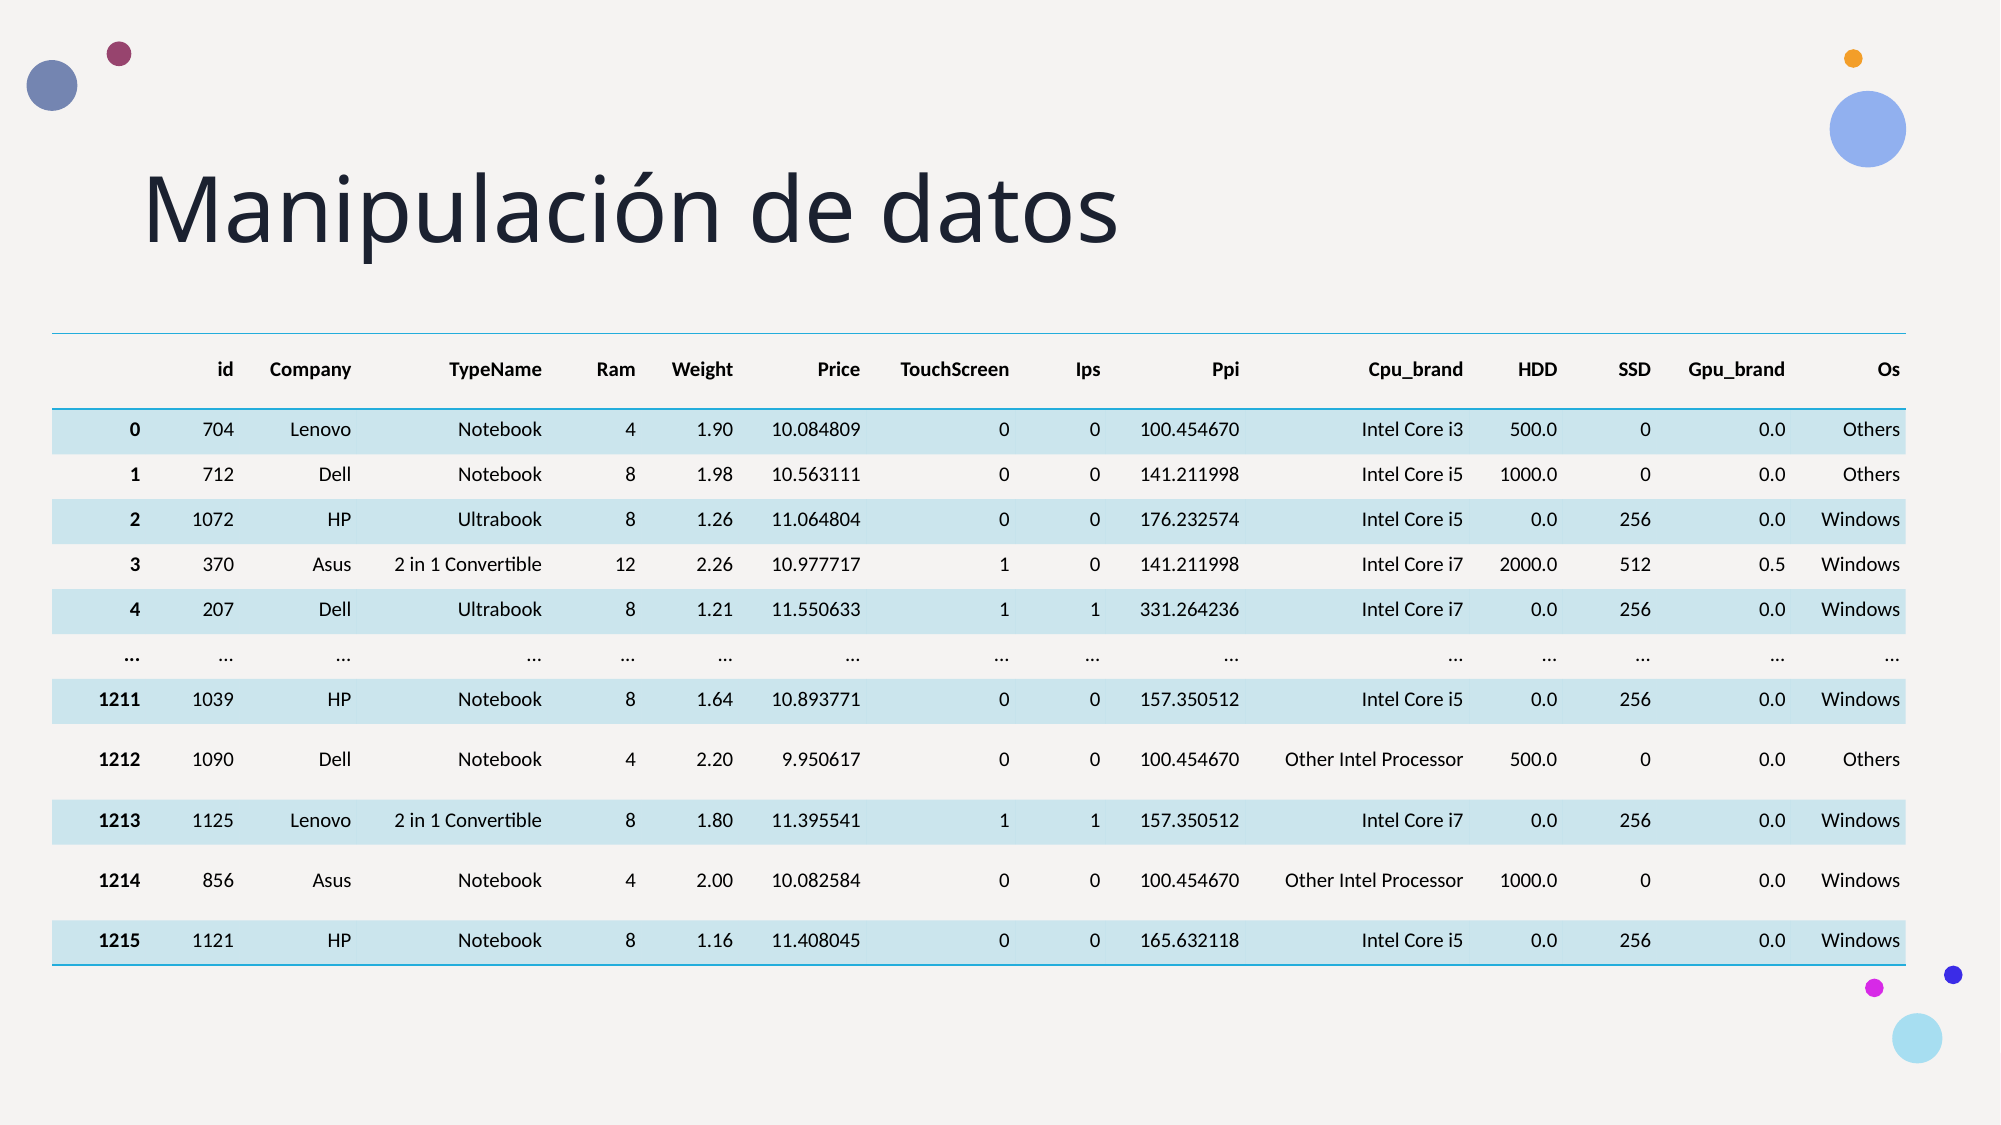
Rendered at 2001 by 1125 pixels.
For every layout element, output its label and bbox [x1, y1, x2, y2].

text_box [26, 41, 1963, 1064]
text_box [0, 0, 2000, 1125]
